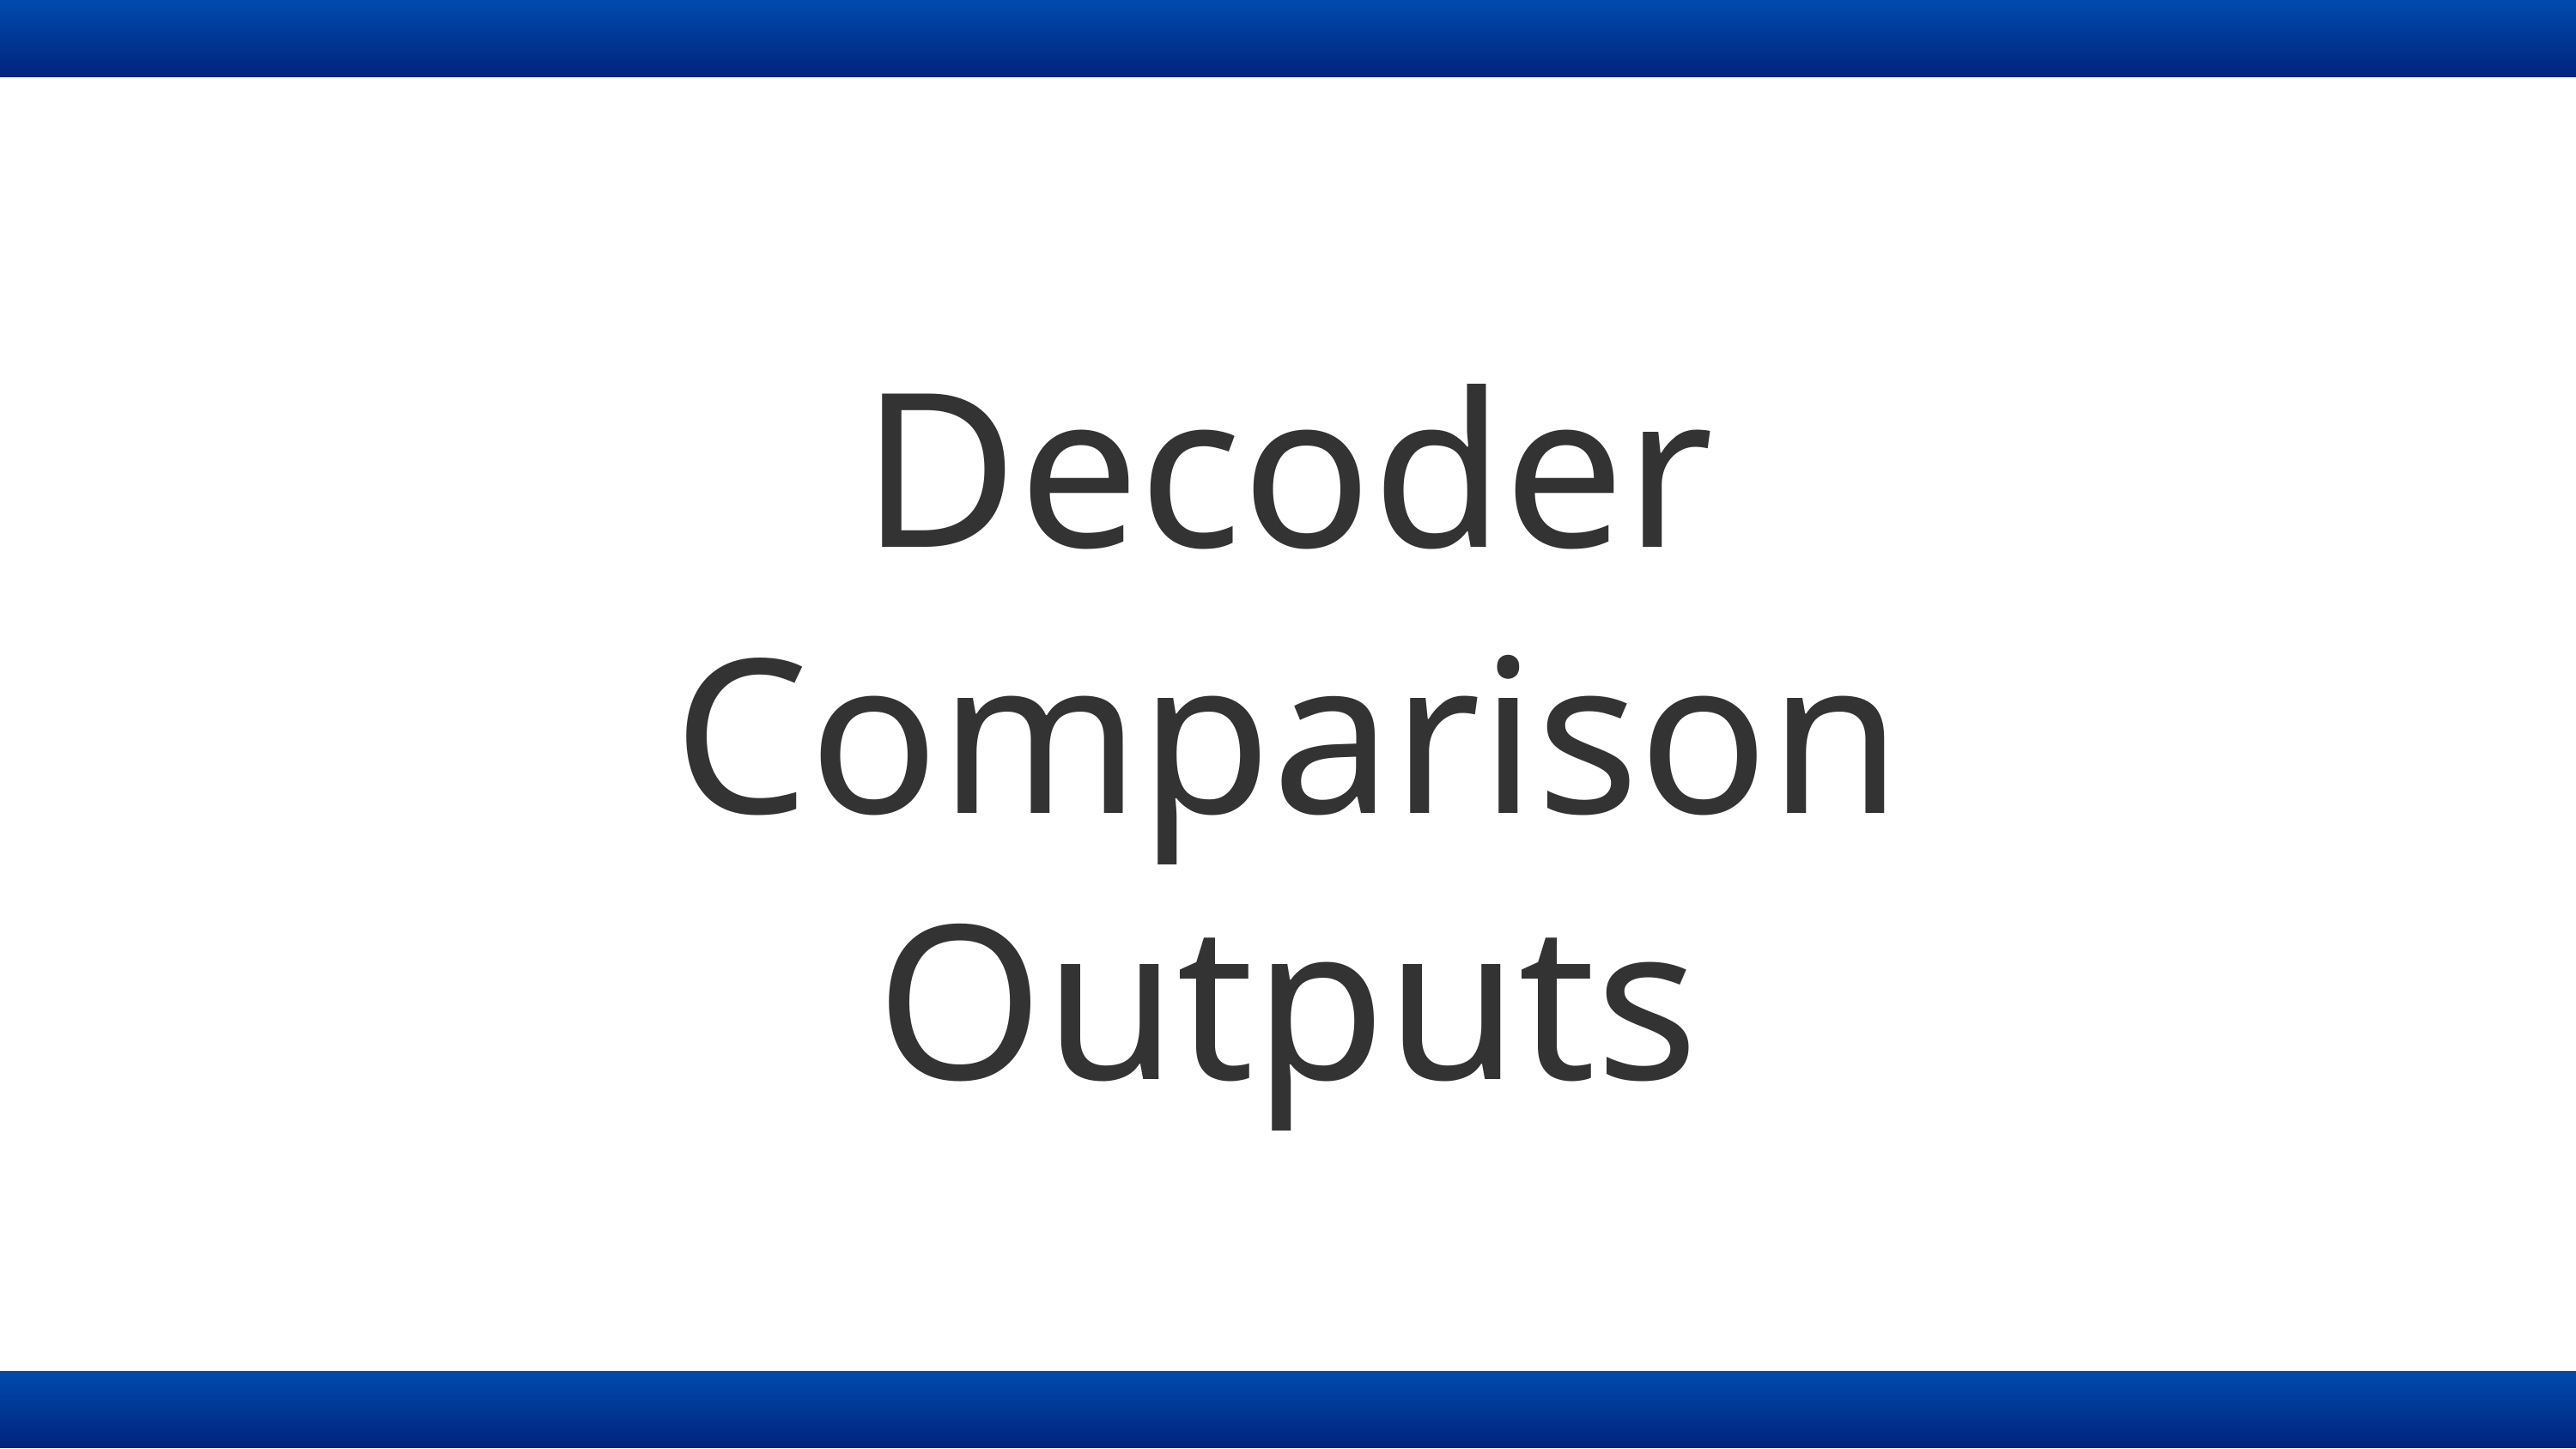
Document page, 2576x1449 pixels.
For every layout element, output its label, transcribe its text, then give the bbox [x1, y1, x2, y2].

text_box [0, 1371, 2576, 1449]
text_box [0, 0, 2576, 78]
text_box Decoder Comparison Outputs [248, 324, 2328, 1122]
